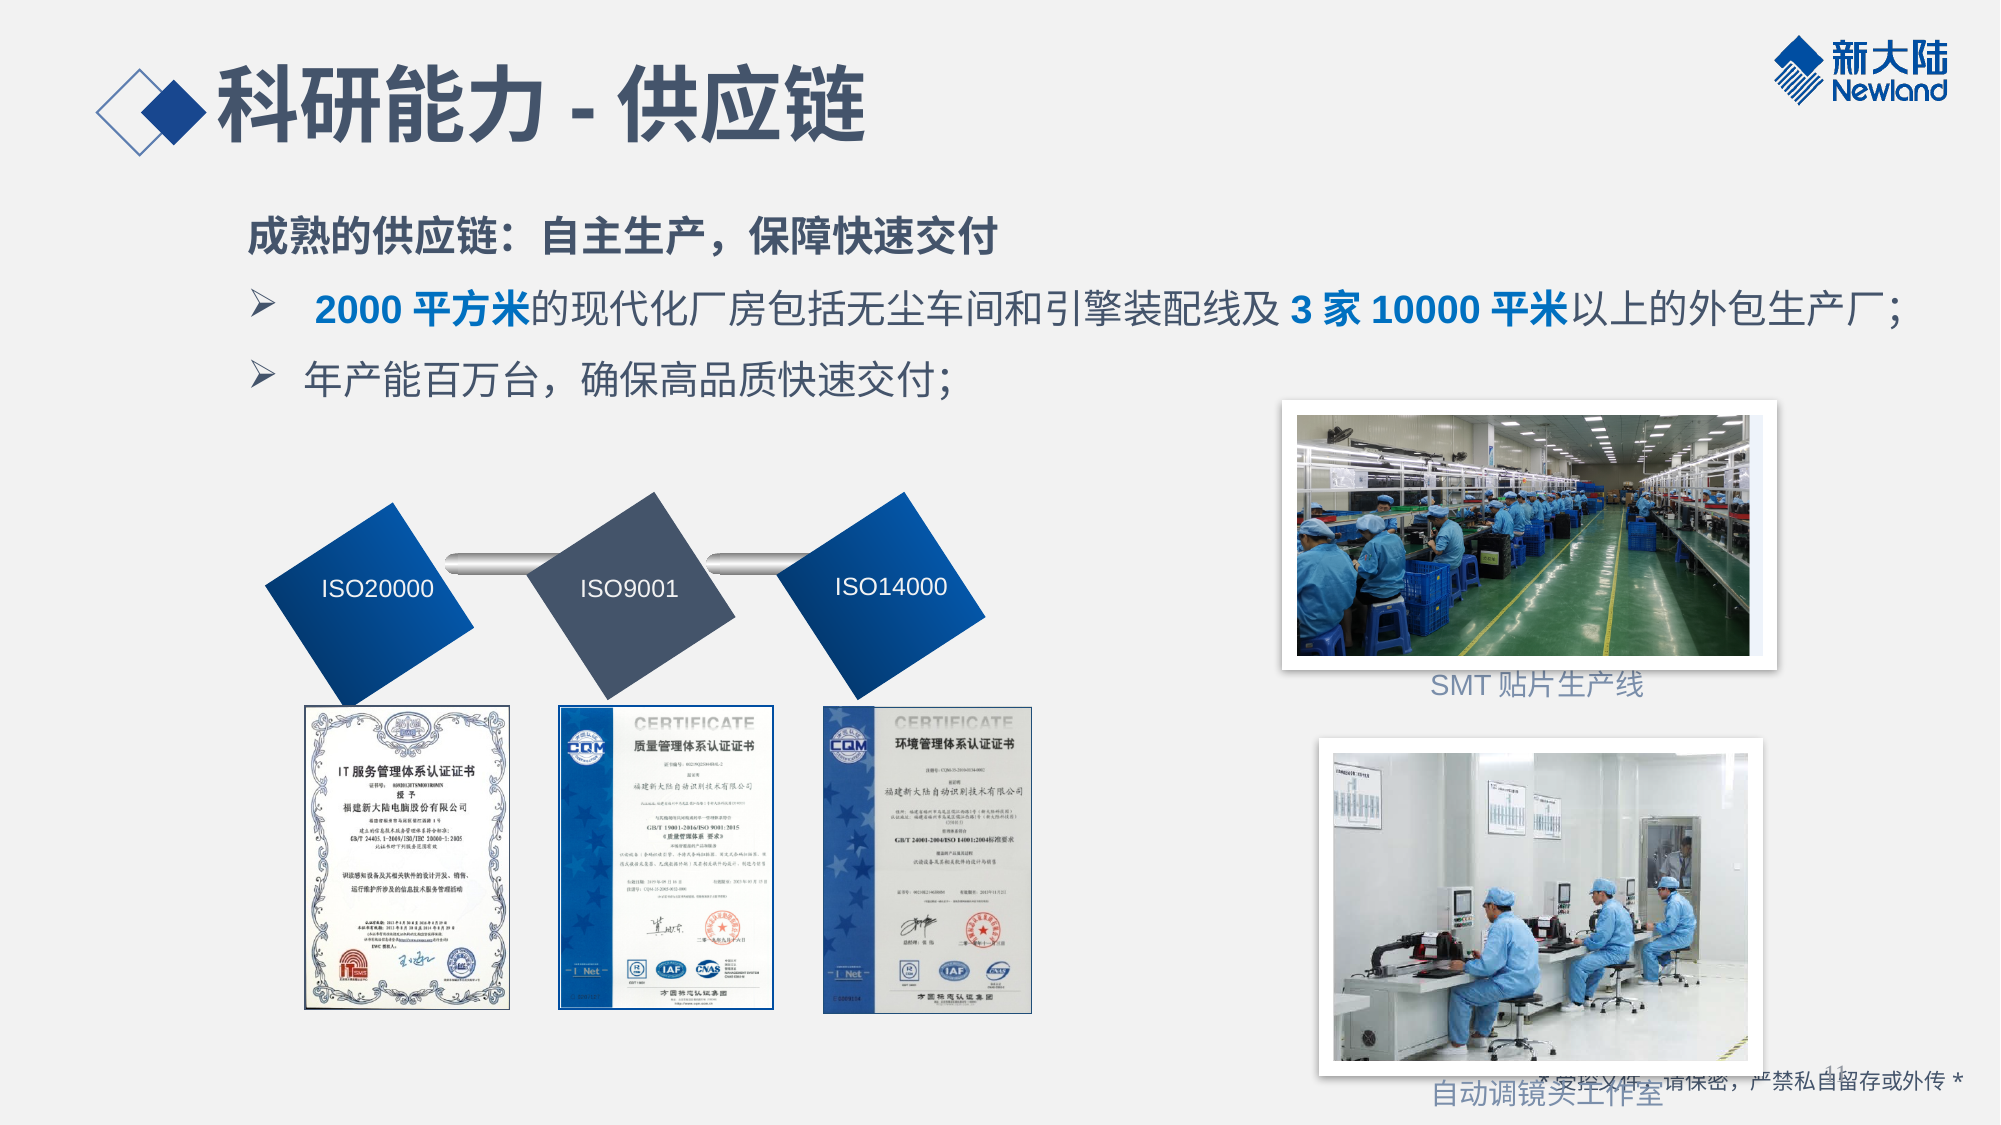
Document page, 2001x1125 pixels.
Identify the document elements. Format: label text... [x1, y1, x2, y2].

title 科研能力-供应链 [201, 0, 1947, 218]
slide_number 11 [1774, 1042, 1863, 1103]
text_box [1333, 752, 1774, 1119]
text_box 成熟的供应链：自主生产，保障快速交付 2000平方米的现代化厂房包括无尘车间和引擎装配线及3家10000平米以上的外包生产厂； 年产能百万台，确保高品质快速交付； [232, 177, 1982, 410]
picture [559, 706, 773, 1009]
text_box SMT贴片生产线 [1415, 678, 1774, 709]
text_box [222, 474, 1079, 1035]
picture [1296, 414, 1763, 656]
picture [1947, 19, 1956, 122]
